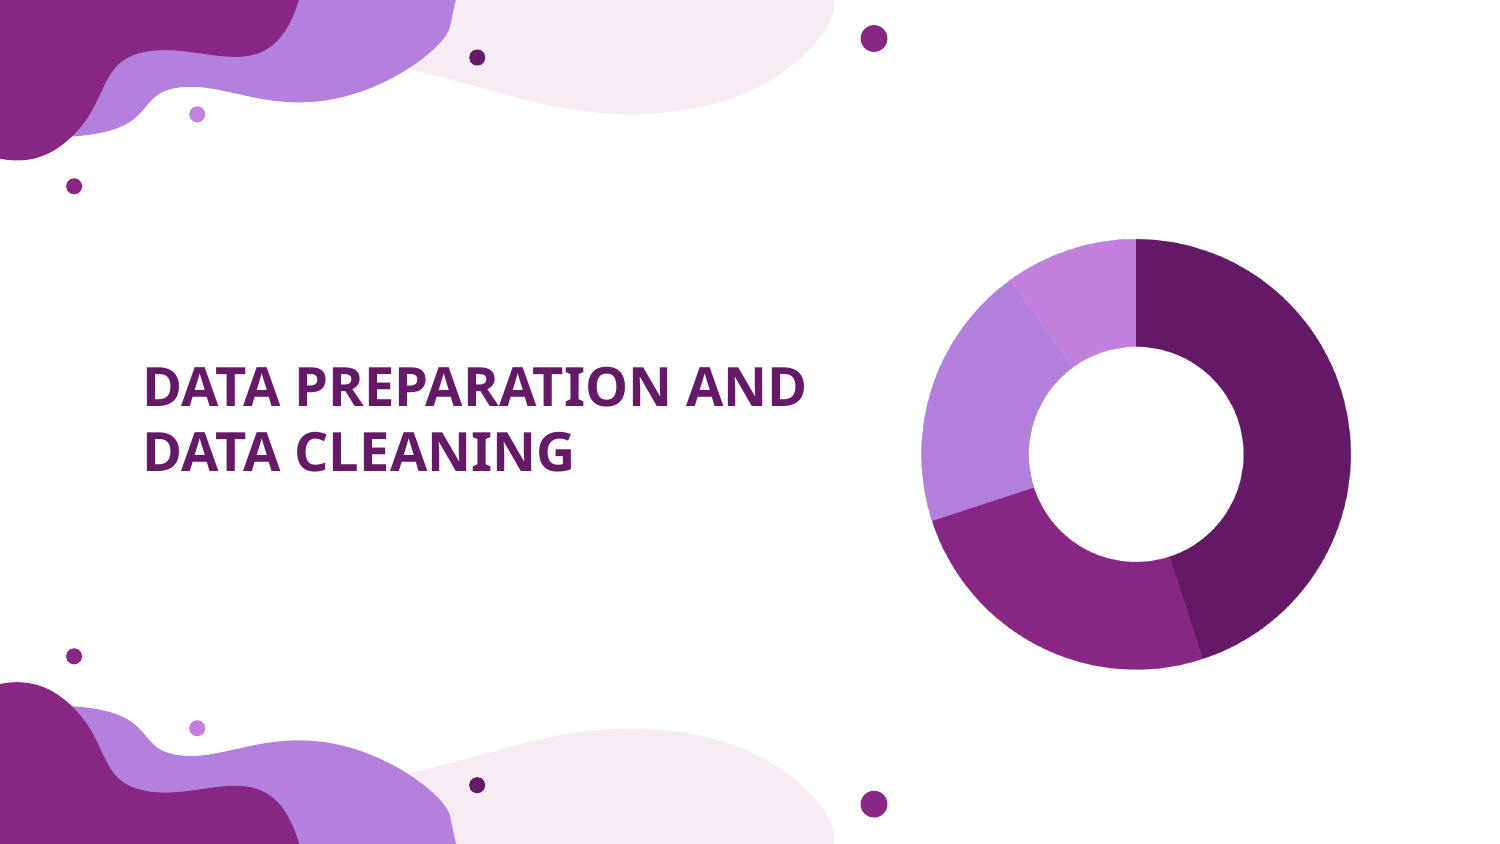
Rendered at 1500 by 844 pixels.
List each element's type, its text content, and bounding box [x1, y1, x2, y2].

title DATA PREPARATION AND DATA CLEANING [127, 312, 744, 522]
picture [749, 215, 1500, 693]
